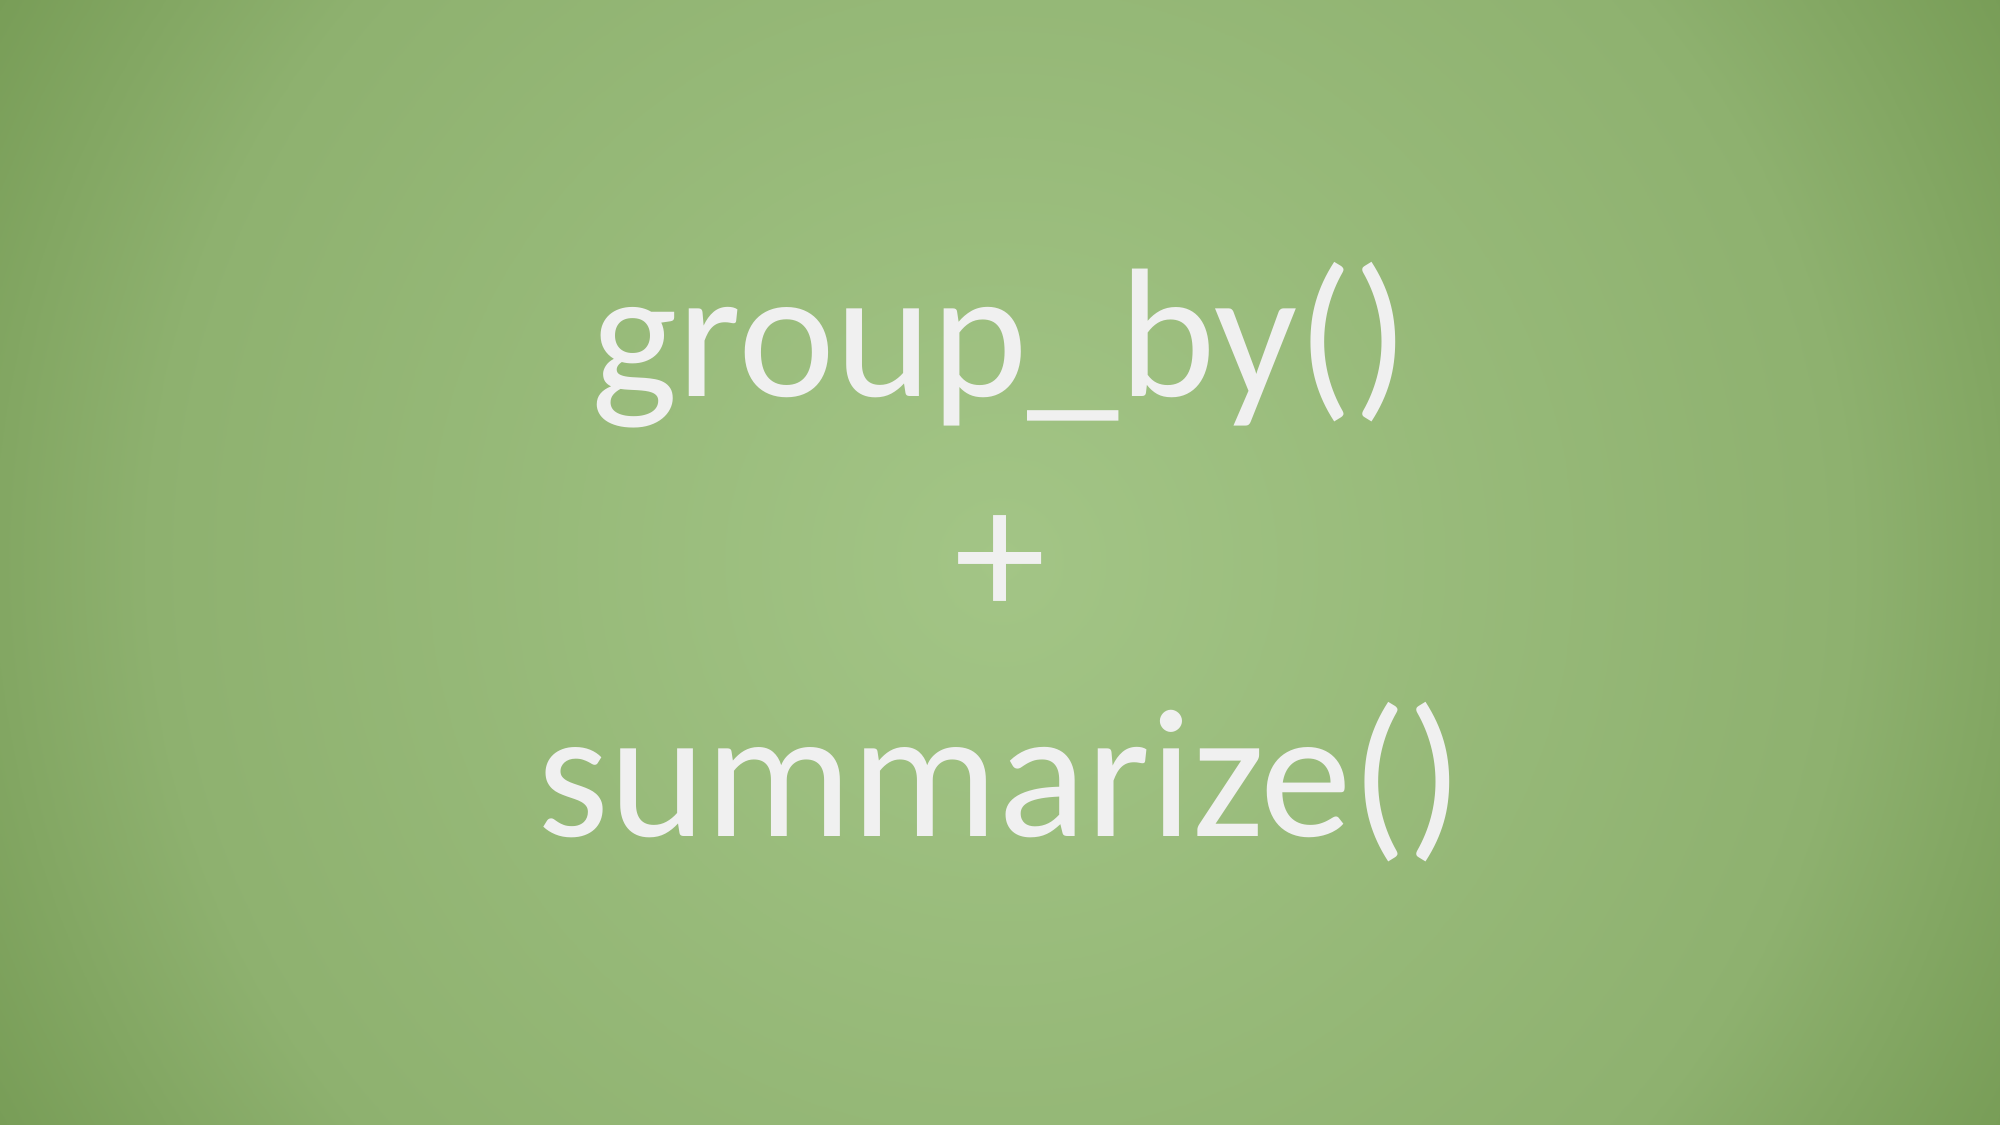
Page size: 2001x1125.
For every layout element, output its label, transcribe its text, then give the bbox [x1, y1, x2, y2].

title group_by() + summarize() [533, 211, 1467, 464]
text_box [0, 0, 2000, 1125]
